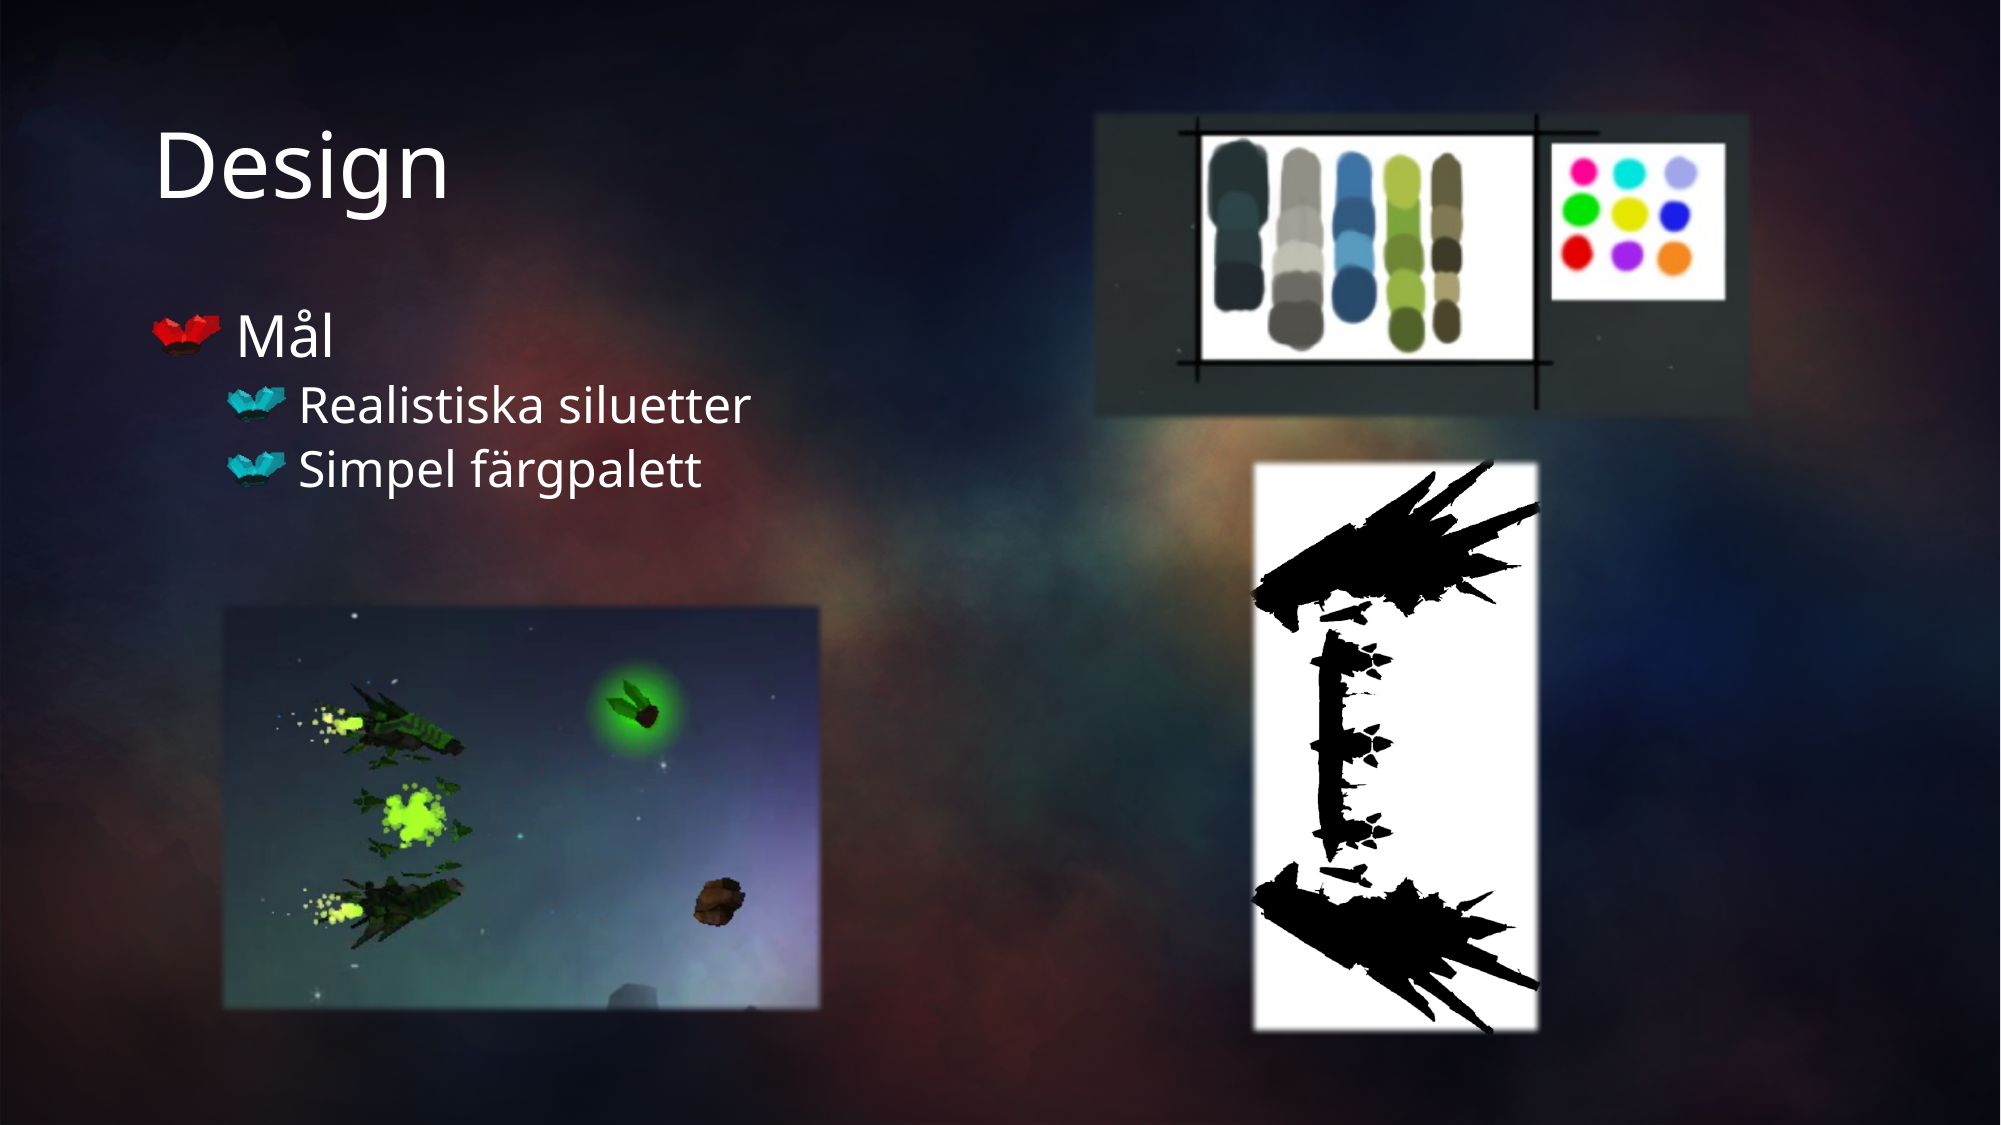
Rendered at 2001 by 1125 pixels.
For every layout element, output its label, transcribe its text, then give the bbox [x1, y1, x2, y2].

picture [0, 0, 2001, 1125]
title Design [137, 59, 1863, 278]
list Mål Realistiska siluetter Simpel färgpalett [137, 299, 1863, 1014]
